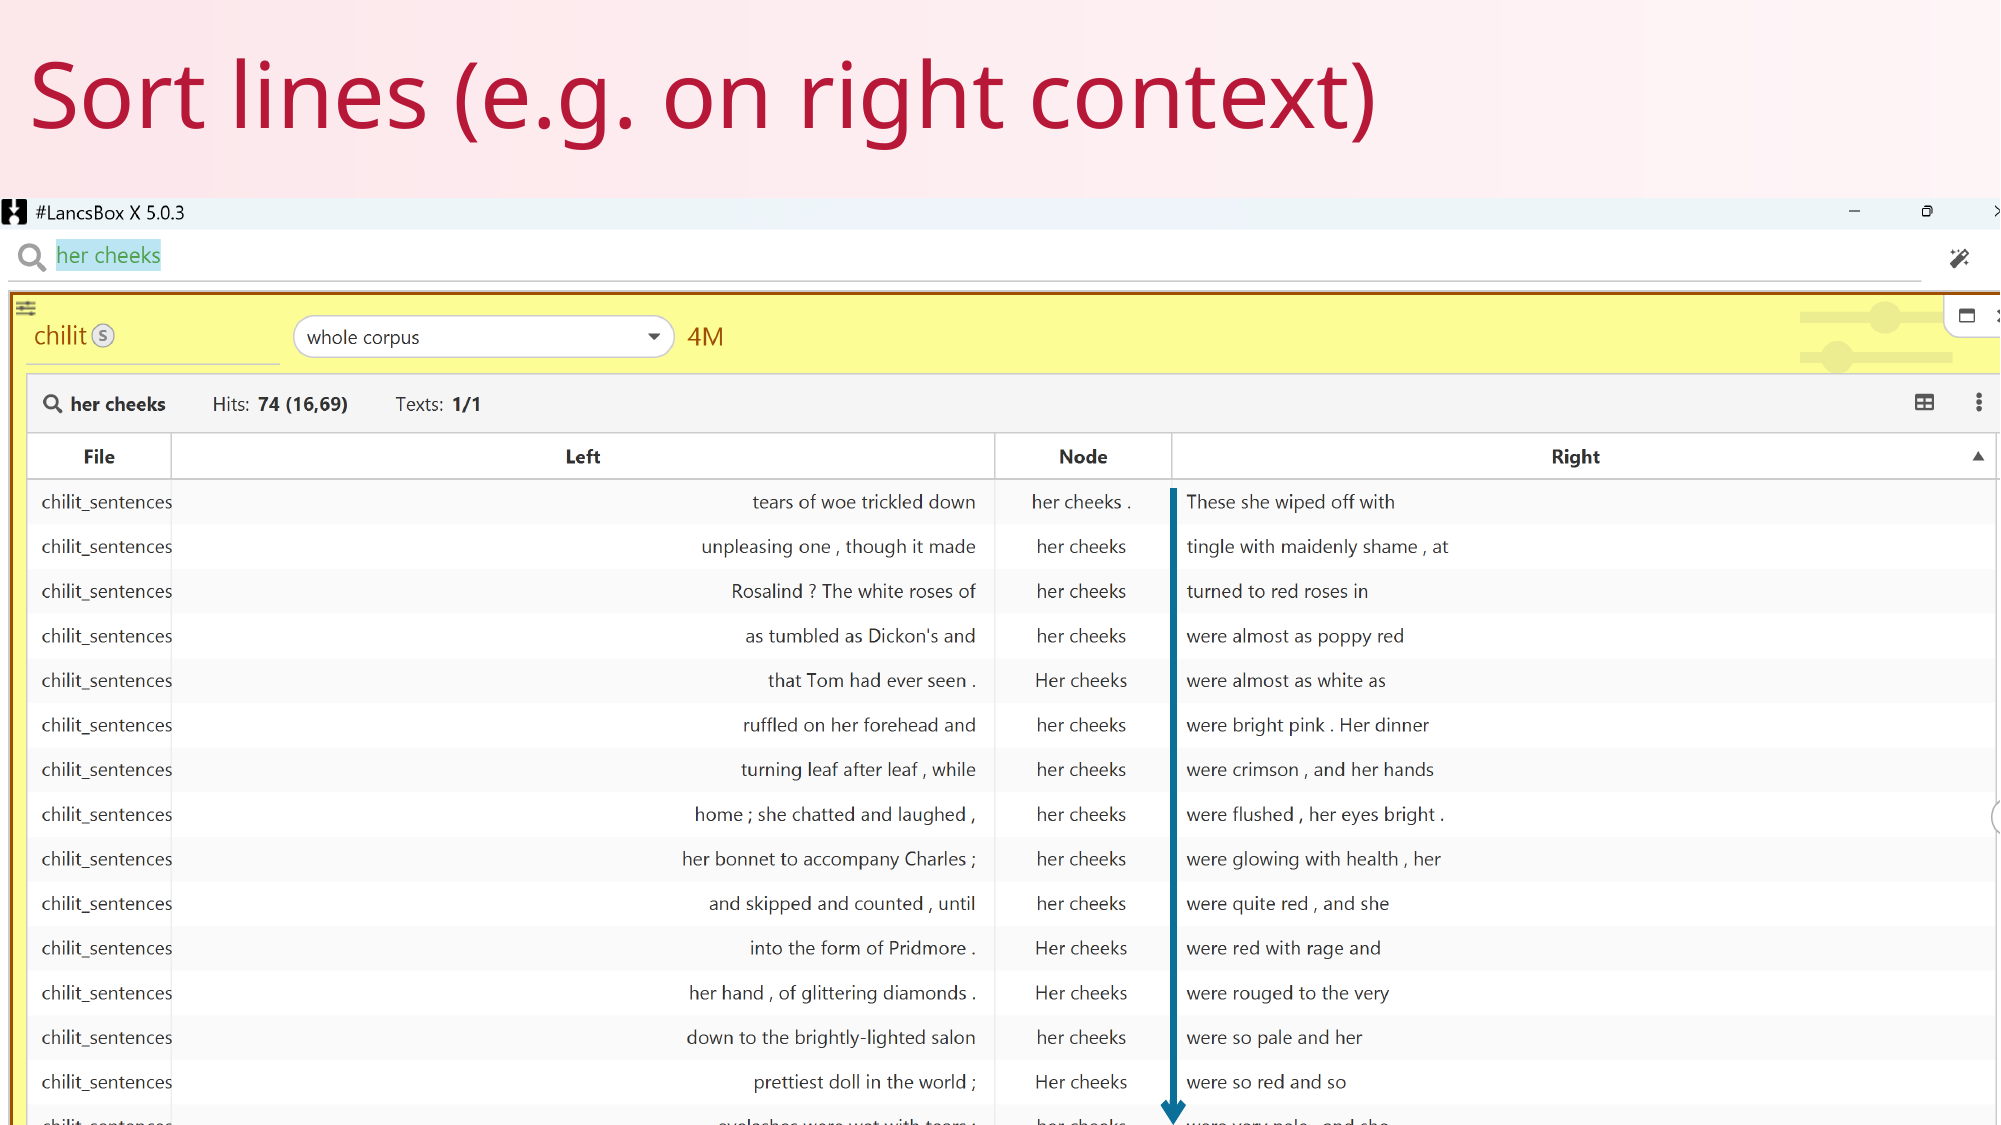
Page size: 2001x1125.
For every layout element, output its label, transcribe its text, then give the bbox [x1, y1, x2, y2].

title Sort lines (e.g. on right context) [0, 0, 1863, 198]
picture [0, 198, 2000, 1125]
